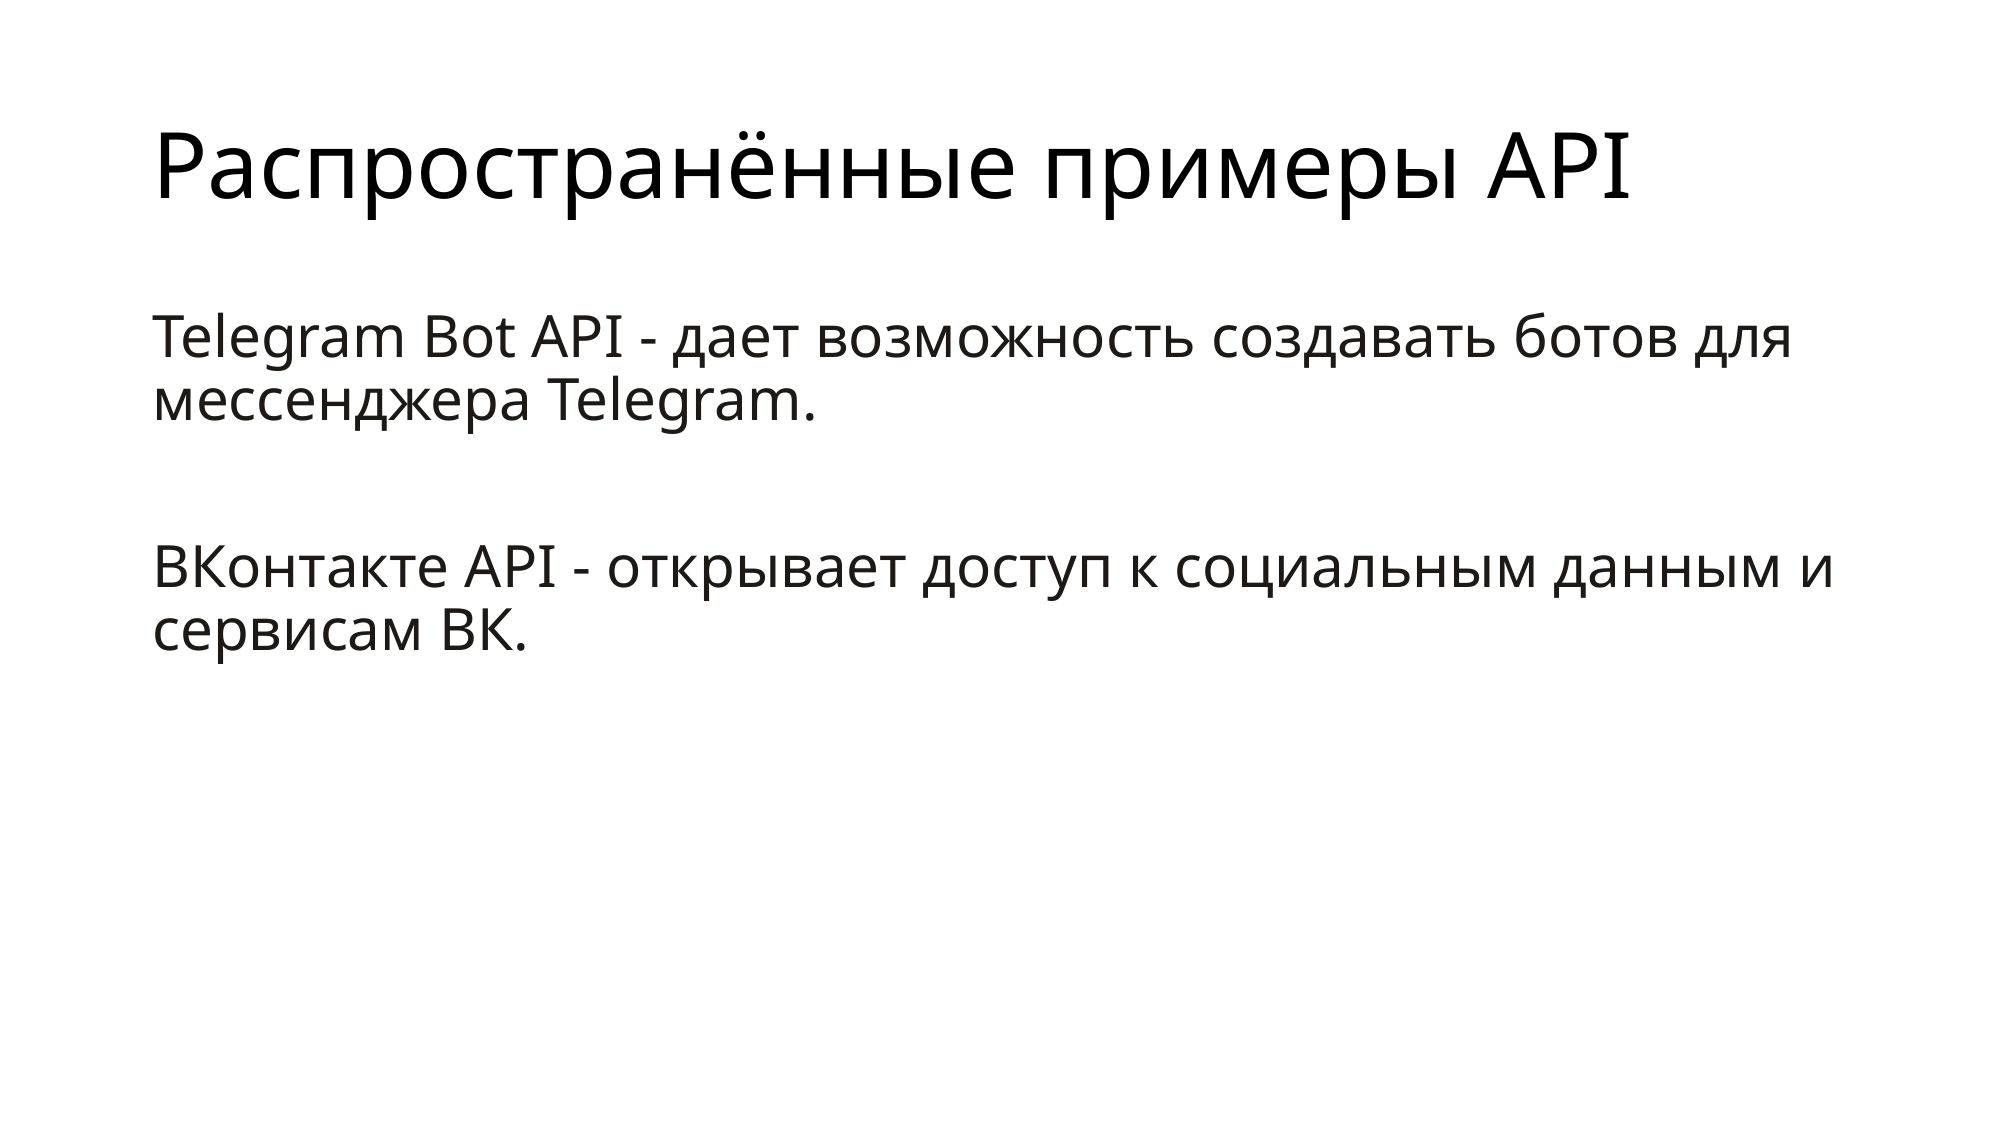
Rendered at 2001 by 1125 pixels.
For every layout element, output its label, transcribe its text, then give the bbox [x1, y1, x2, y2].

list Telegram Bot API - дает возможность создавать ботов для мессенджера Telegram. ВКонтакте API - открывает доступ к социальным данным и сервисам ВК. [137, 299, 1863, 1014]
title Распространённые примеры API [137, 59, 1863, 278]
